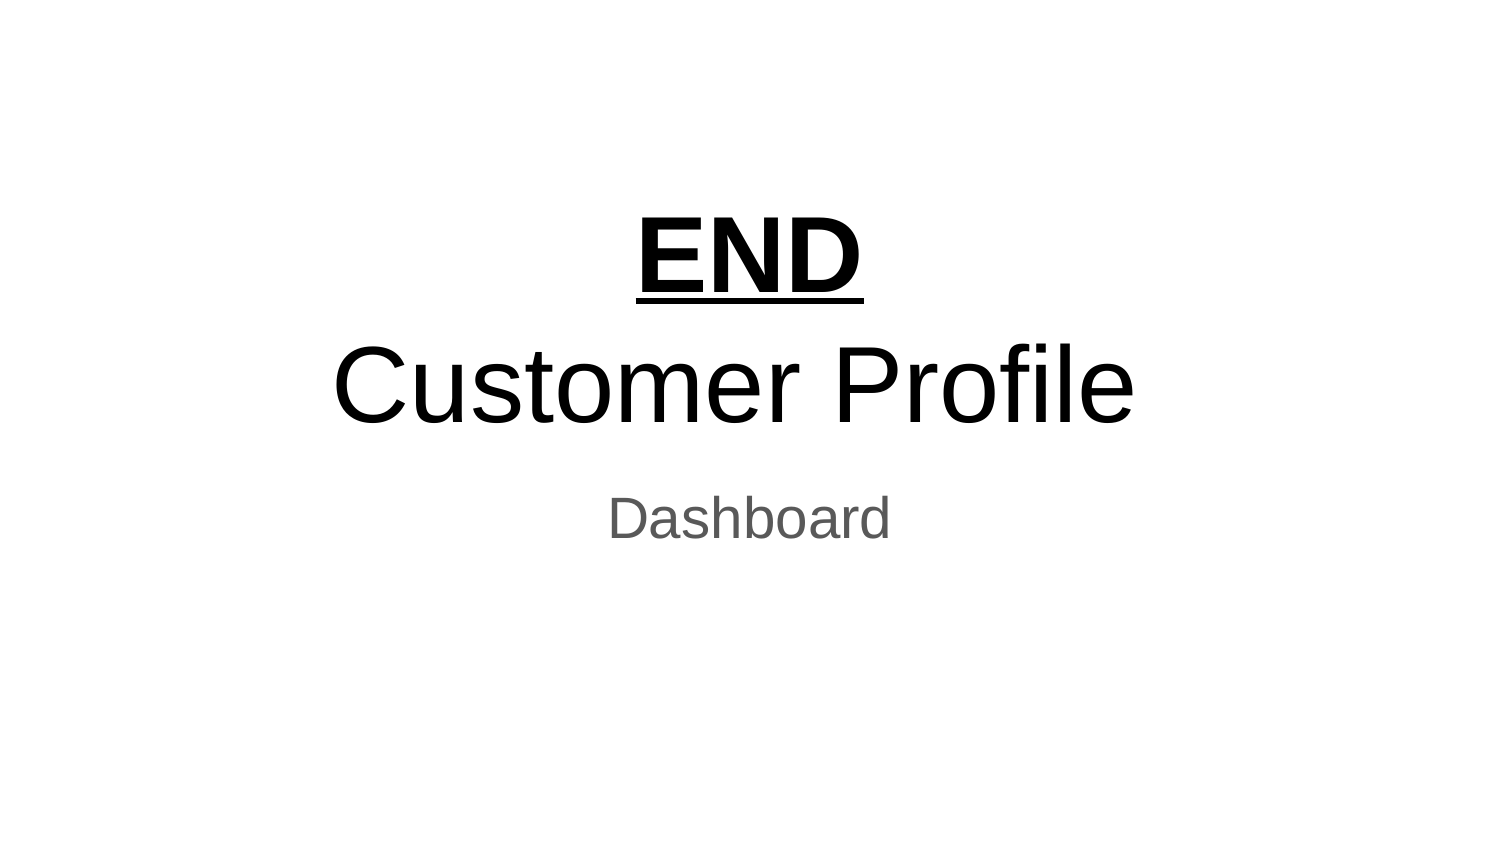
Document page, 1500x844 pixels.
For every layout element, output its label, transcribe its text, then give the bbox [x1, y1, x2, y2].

title END Customer Profile [51, 122, 1449, 459]
subtitle Dashboard [51, 464, 1449, 595]
